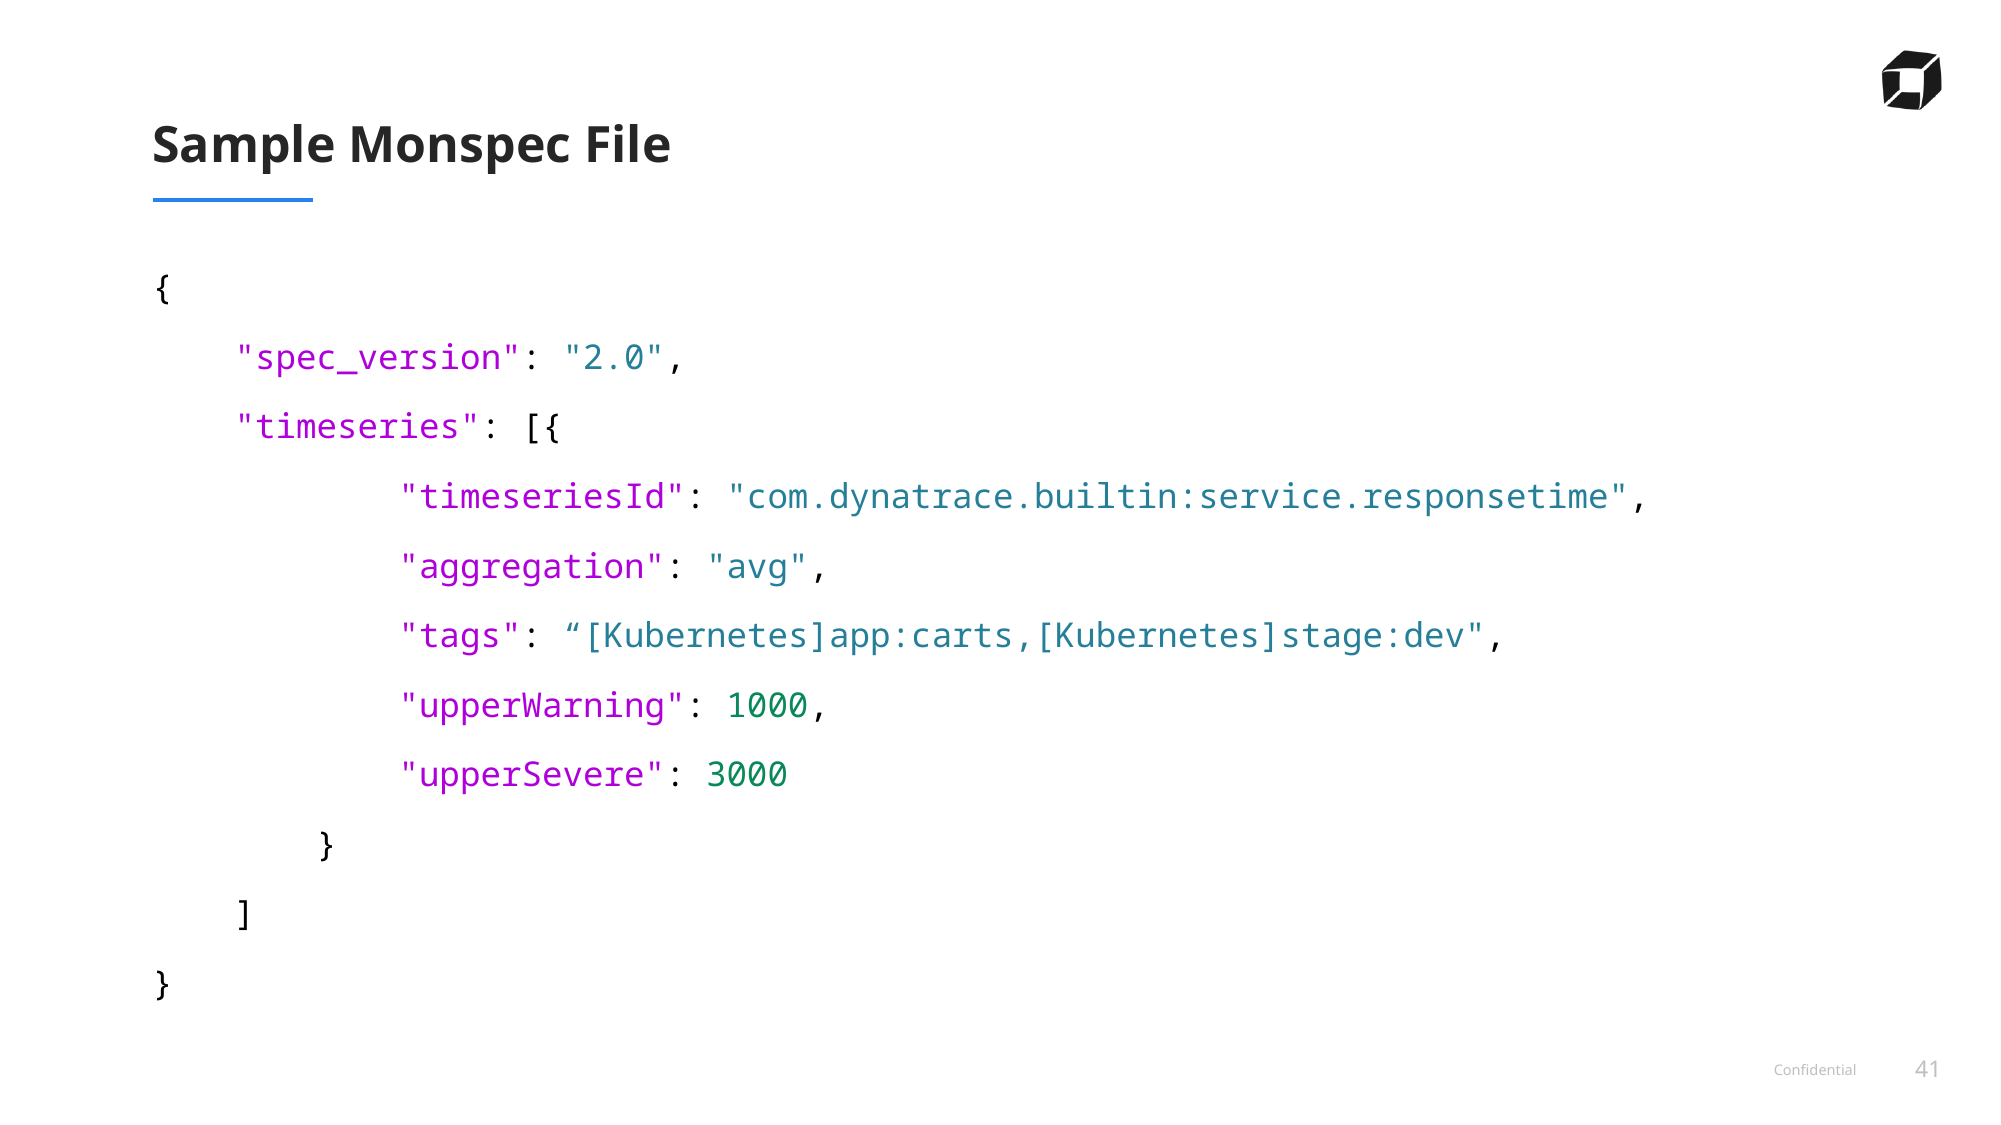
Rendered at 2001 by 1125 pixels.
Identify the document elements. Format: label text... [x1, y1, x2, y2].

list { "spec_version": "2.0", "timeseries": [{ "timeseriesId": "com.dynatrace.builtin:service.responsetime", "aggregation": "avg", "tags": “[Kubernetes]app:carts,[Kubernetes]stage:dev", "upperWarning": 1000, "upperSevere": 3000 } ] } [137, 249, 1863, 1014]
title Sample Monspec File [137, 59, 1863, 181]
picture [1881, 50, 1942, 110]
